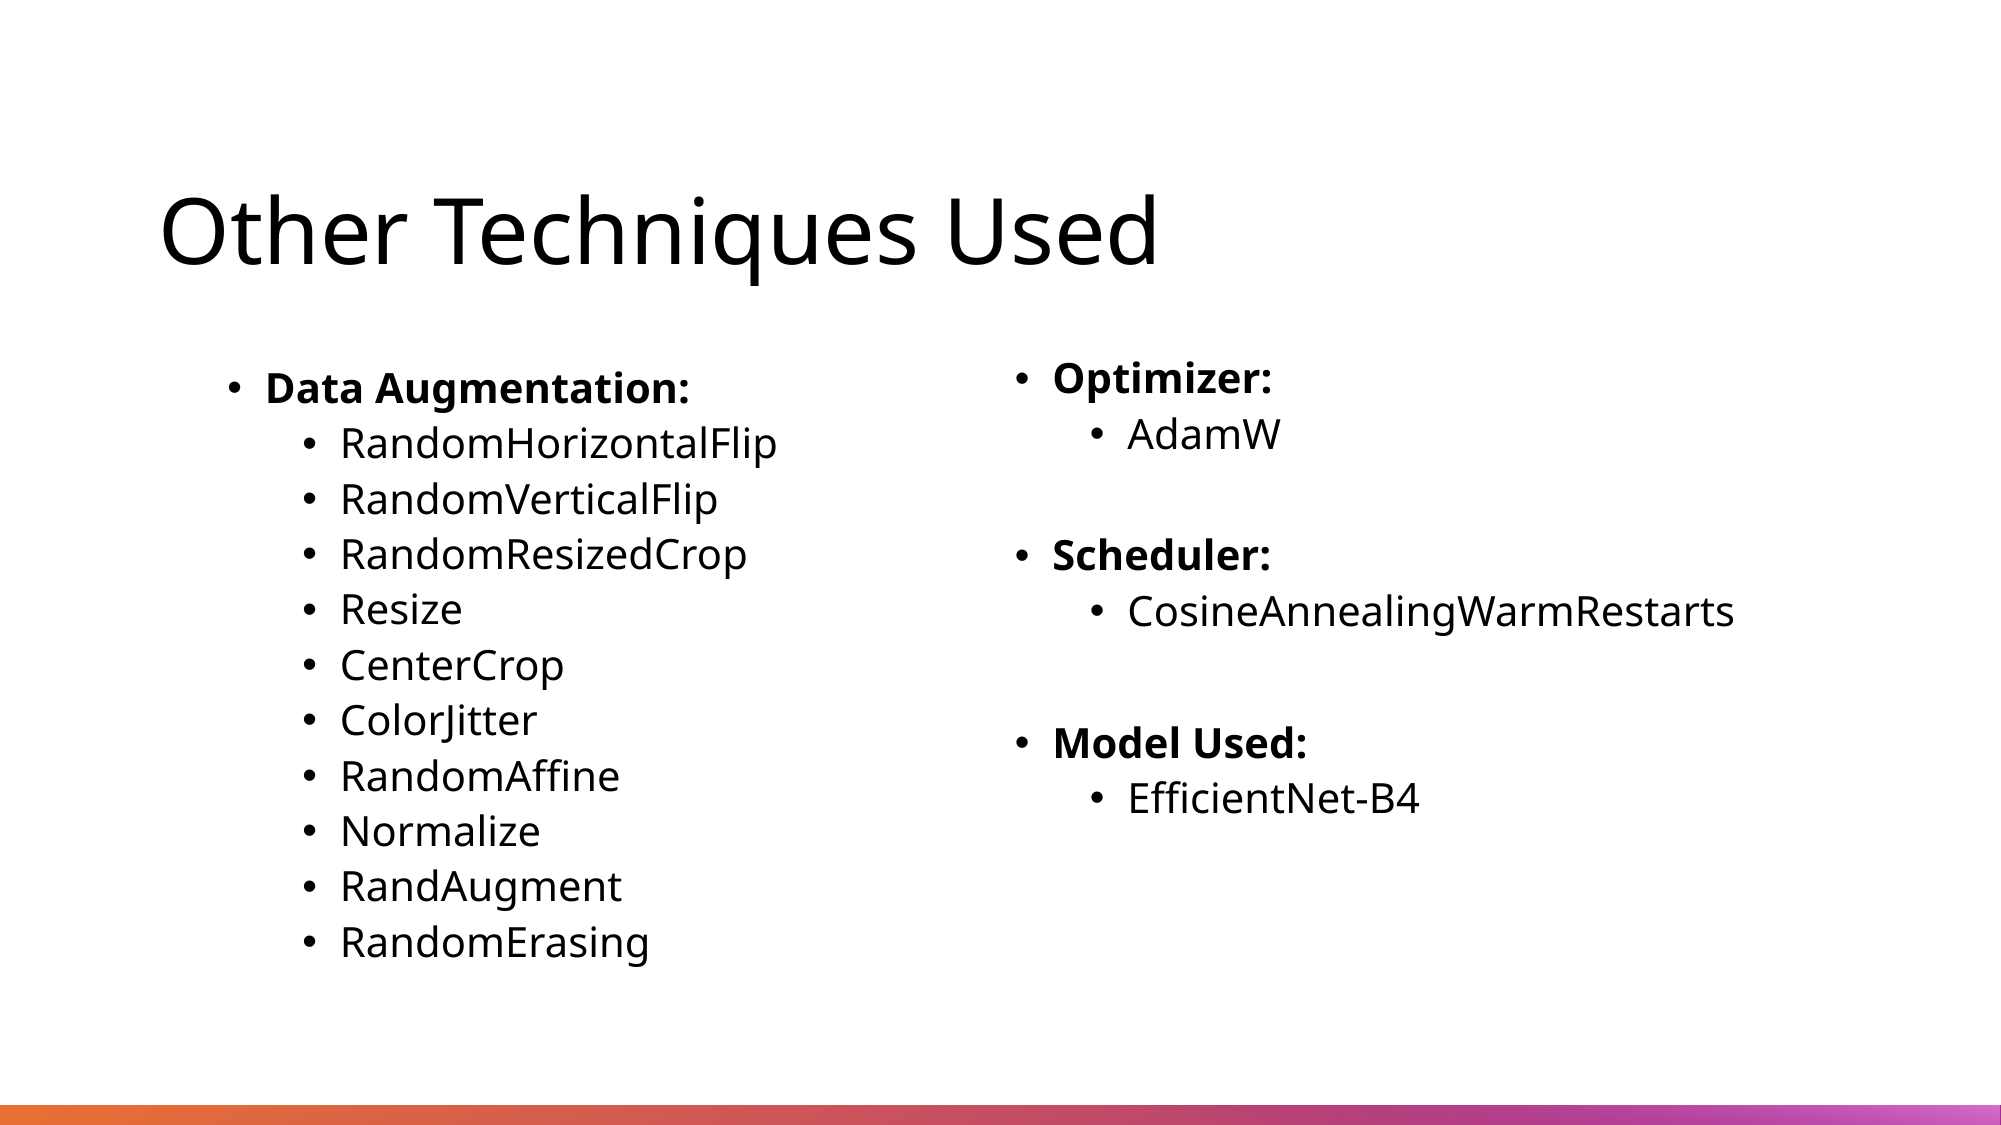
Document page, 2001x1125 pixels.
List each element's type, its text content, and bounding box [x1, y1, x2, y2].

text_box Optimizer: AdamW Scheduler: CosineAnnealingWarmRestarts Model Used: EfficientNet-B4 [999, 350, 1943, 917]
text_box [0, 1104, 2000, 1125]
list Data Augmentation: RandomHorizontalFlip RandomVerticalFlip RandomResizedCrop Resize CenterCrop ColorJitter RandomAffine Normalize RandAugment RandomErasing [137, 299, 855, 1014]
text_box Other Techniques Used [143, 121, 1722, 292]
